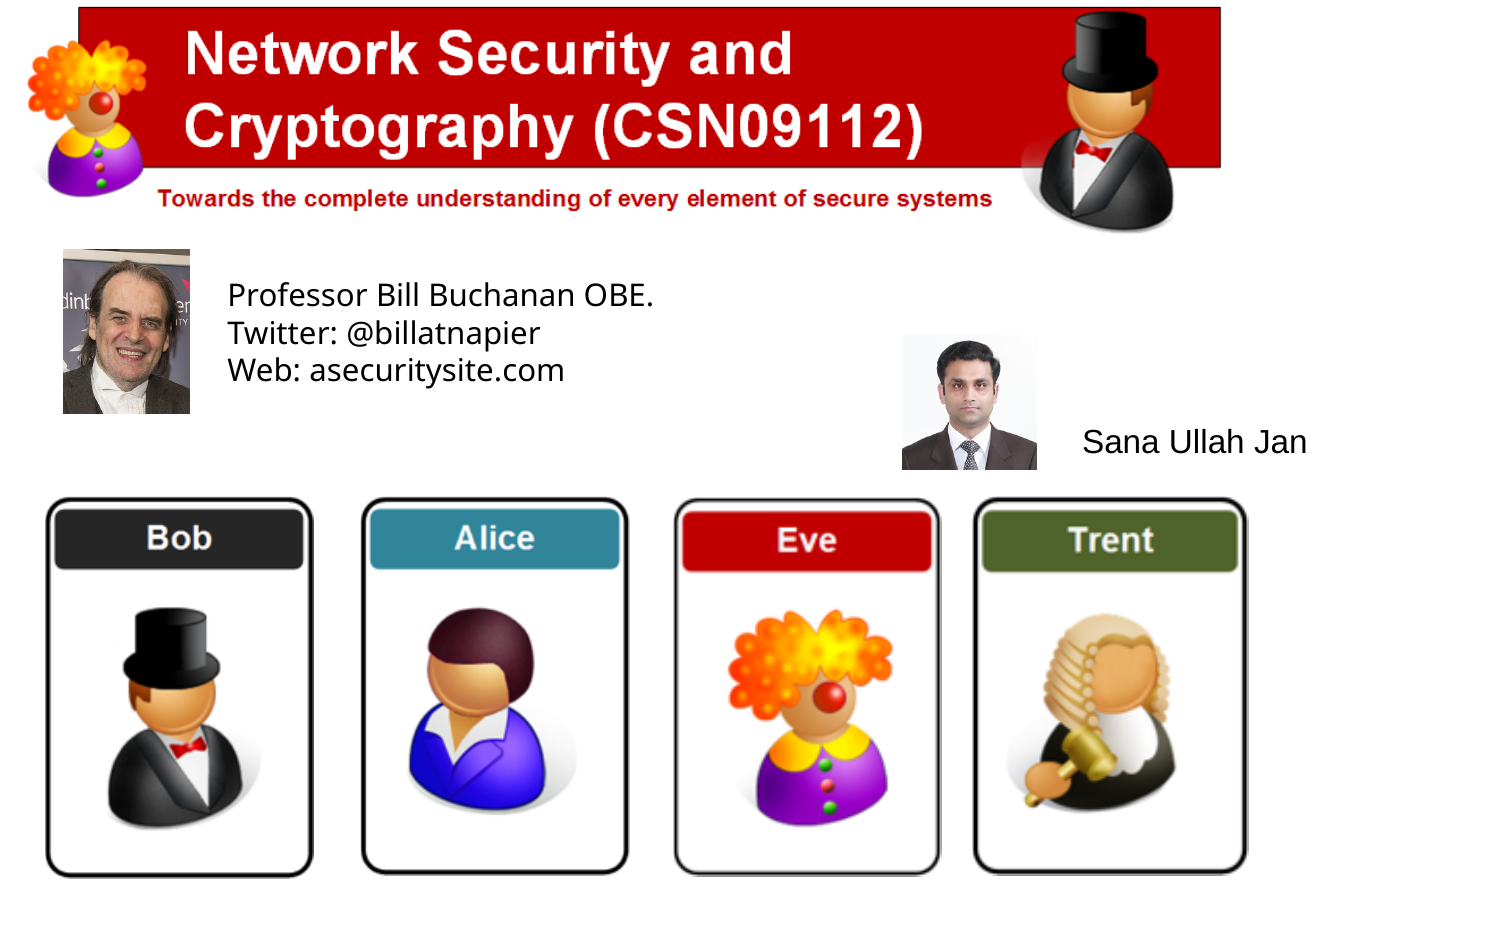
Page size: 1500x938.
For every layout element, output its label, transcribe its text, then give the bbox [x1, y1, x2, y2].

picture [45, 496, 314, 879]
picture [0, 0, 1231, 243]
text_box Professor Bill Buchanan OBE. Twitter: @billatnapier Web: asecuritysite.com [212, 268, 853, 396]
picture [902, 334, 1037, 470]
picture [673, 497, 942, 878]
text_box Sana Ullah Jan [1067, 413, 1500, 468]
picture [63, 249, 190, 414]
picture [359, 496, 631, 876]
picture [972, 496, 1249, 876]
